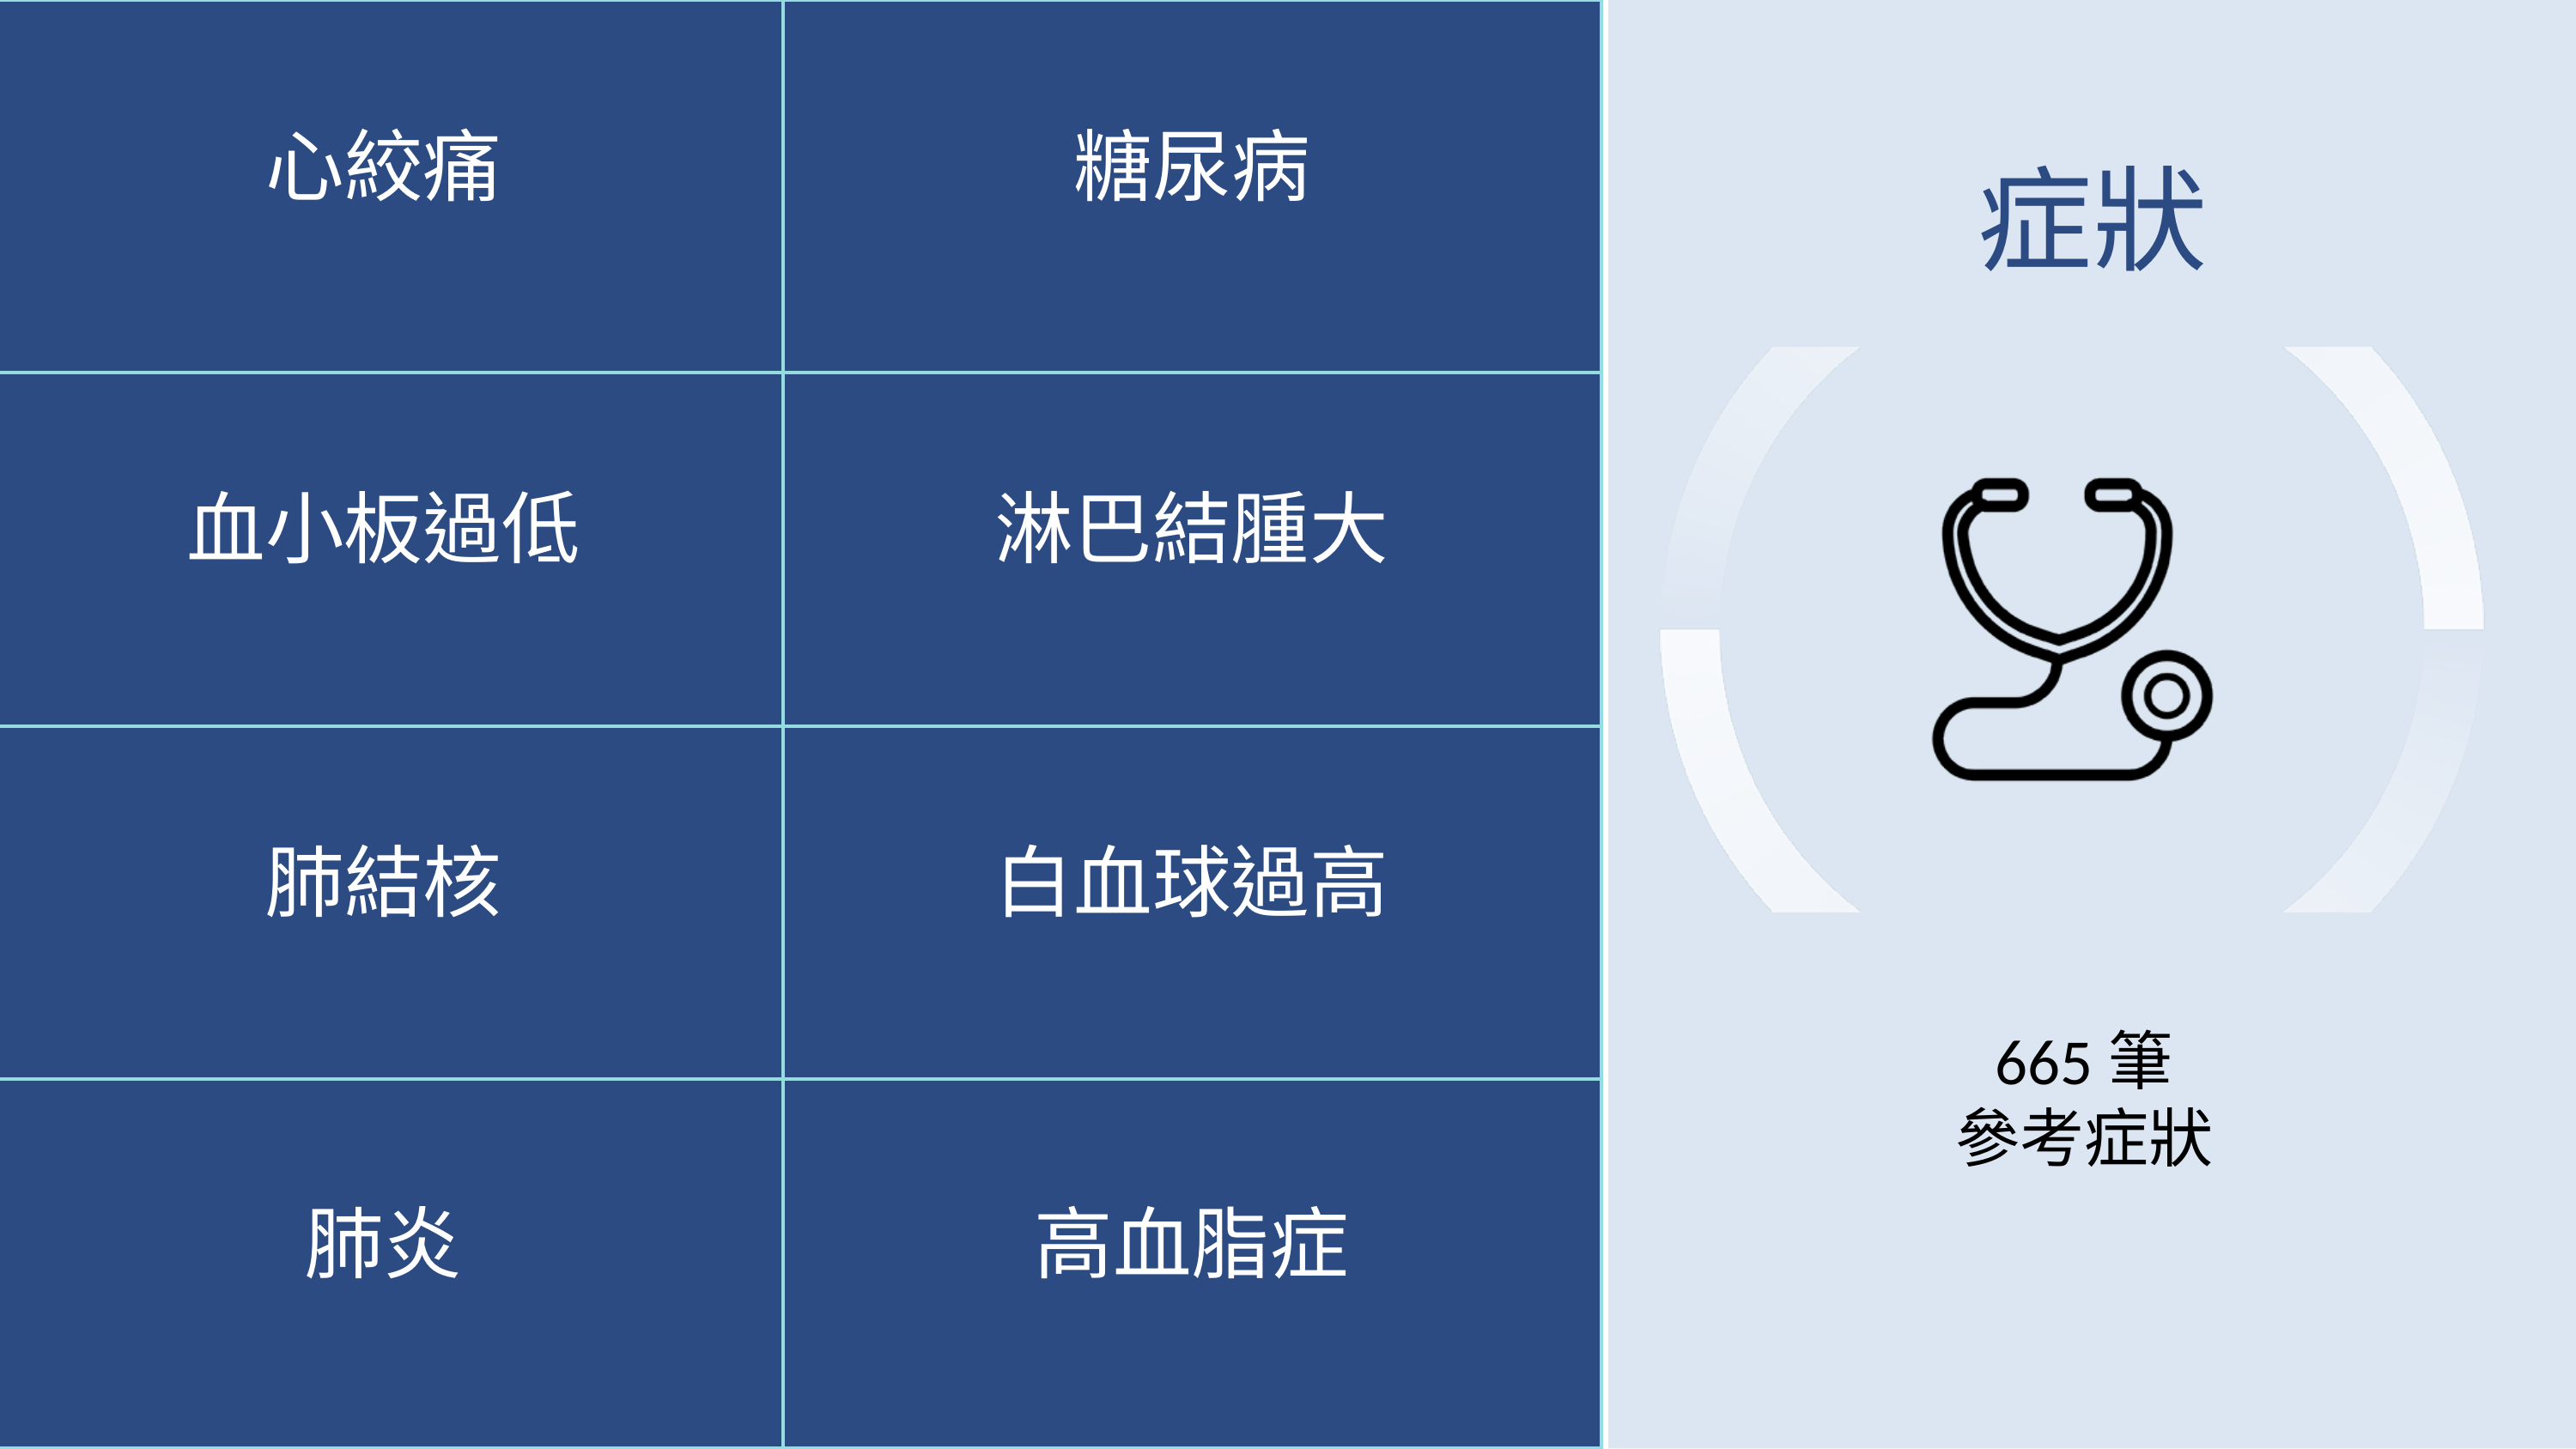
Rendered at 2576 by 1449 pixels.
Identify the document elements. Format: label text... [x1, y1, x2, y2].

table_cell 肺結核 [0, 728, 781, 1077]
table_cell 肺炎 [0, 1081, 781, 1446]
text_box [1608, 0, 2576, 346]
text_box [598, 0, 1033, 409]
table_cell 白血球過高 [785, 728, 1600, 1077]
text_box [1608, 919, 2576, 1449]
text_box 665筆 參考症狀 [1920, 1014, 2249, 1181]
table_cell 淋巴結腫大 [785, 374, 1564, 724]
picture [1569, 347, 2576, 912]
table_cell 高血脂症 [785, 1081, 1600, 1446]
text_box 症狀 [1978, 164, 2306, 285]
table_header 糖尿病 [1033, 2, 1600, 371]
table_header 心絞痛 [0, 2, 598, 371]
table_cell 血小板過低 [0, 374, 781, 724]
